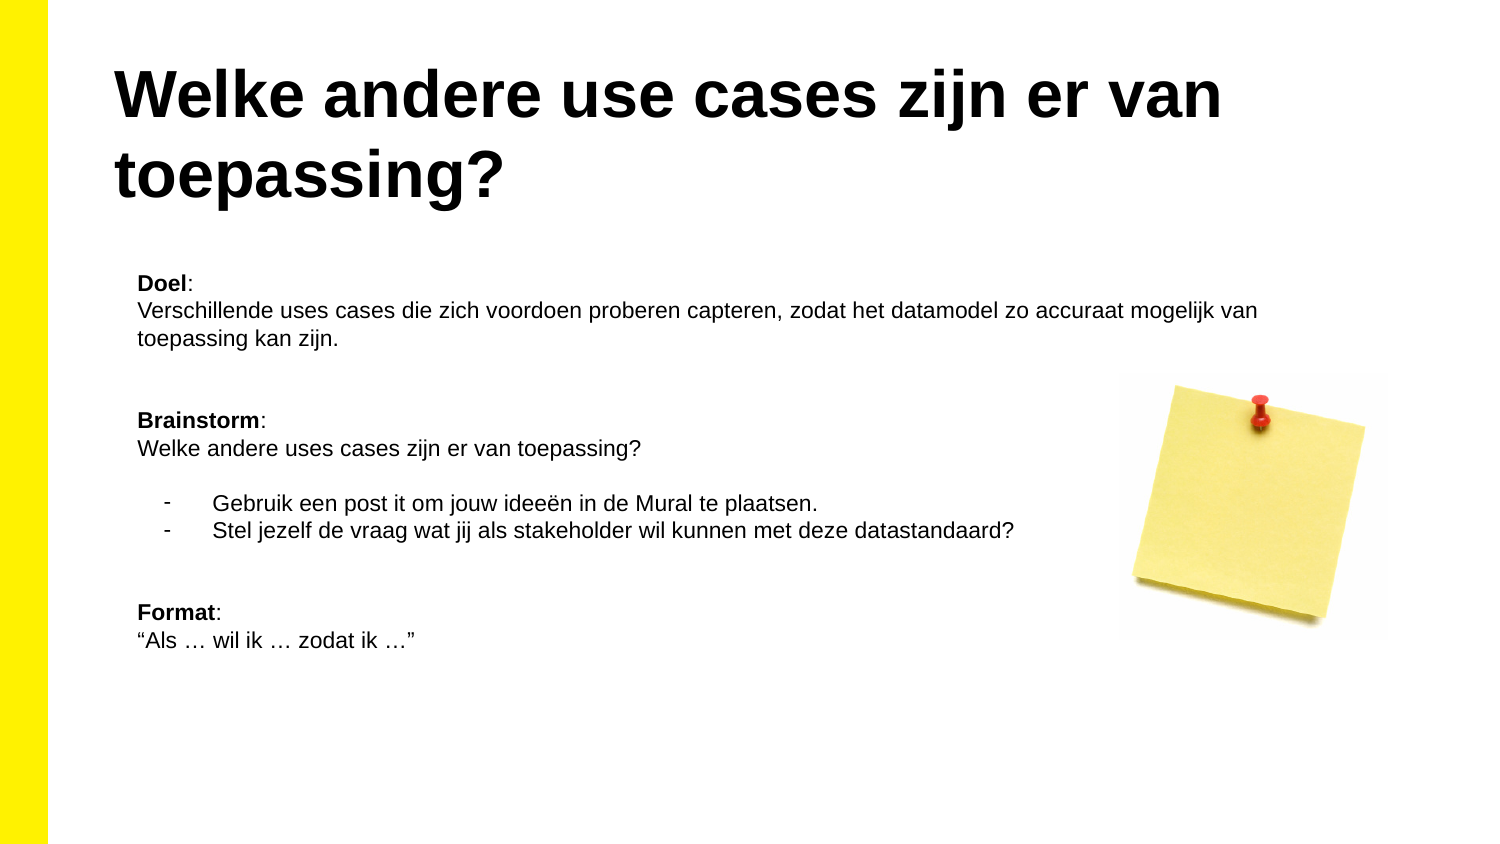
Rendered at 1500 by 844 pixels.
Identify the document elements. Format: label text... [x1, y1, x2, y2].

picture [1119, 373, 1389, 640]
text_box Welke andere use cases zijn er van toepassing? [103, 44, 1449, 203]
text_box Doel: Verschillende uses cases die zich voordoen proberen capteren, zodat het datamodel zo accuraat mogelijk van toepassing kan zijn. Brainstorm: Welke andere uses cases zijn er van toepassing? Gebruik een post it om jouw ideeën in de Mural te plaatsen. Stel jezelf de vraag wat jij als stakeholder wil kunnen met deze datastandaard? Format: “Als … wil ik … zodat ik …” [126, 262, 1270, 751]
